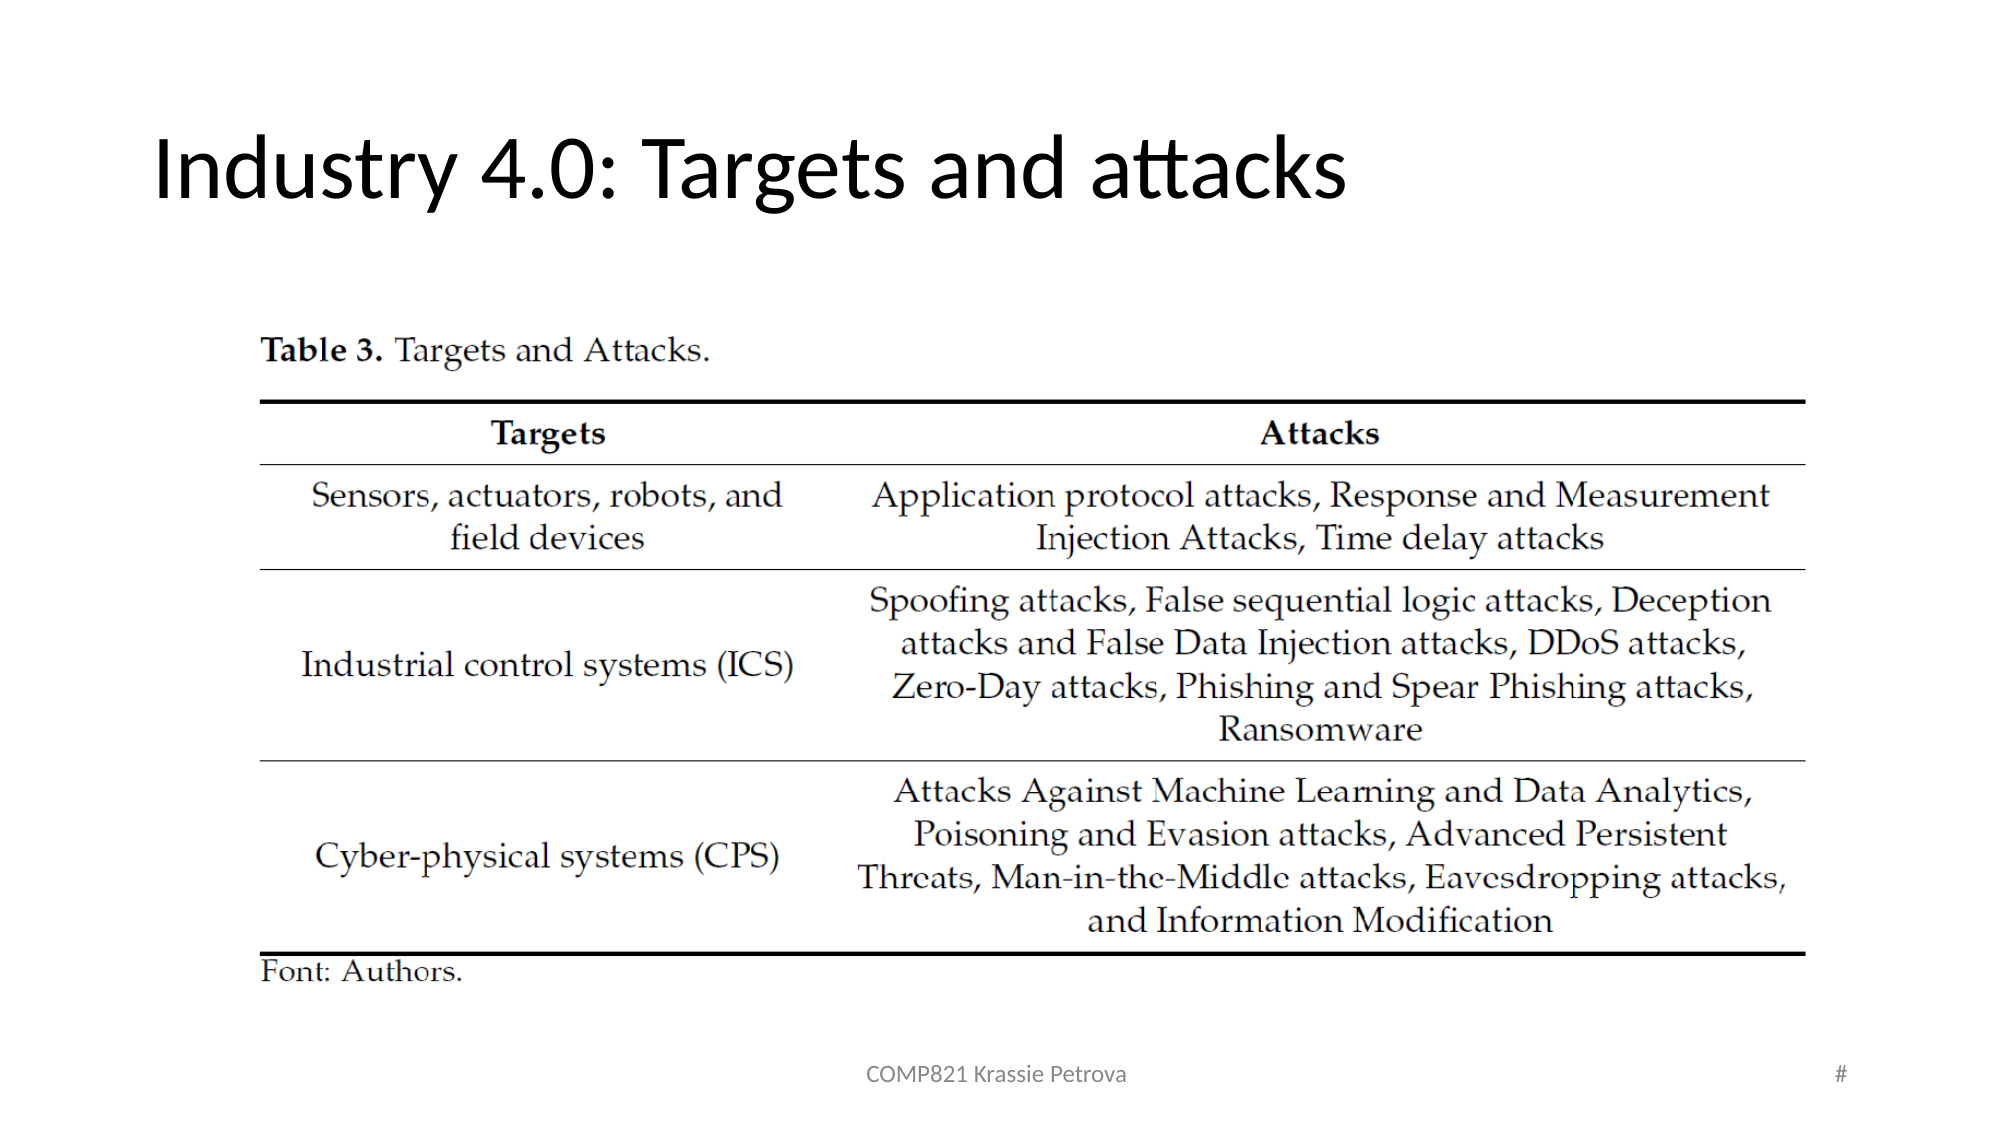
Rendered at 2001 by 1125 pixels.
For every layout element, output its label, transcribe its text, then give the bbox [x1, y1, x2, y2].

footer COMP821 Krassie Petrova [662, 1042, 1338, 1103]
slide_number # [1412, 1042, 1863, 1103]
title Industry 4.0: Targets and attacks [137, 59, 1863, 278]
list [166, 299, 1834, 1014]
